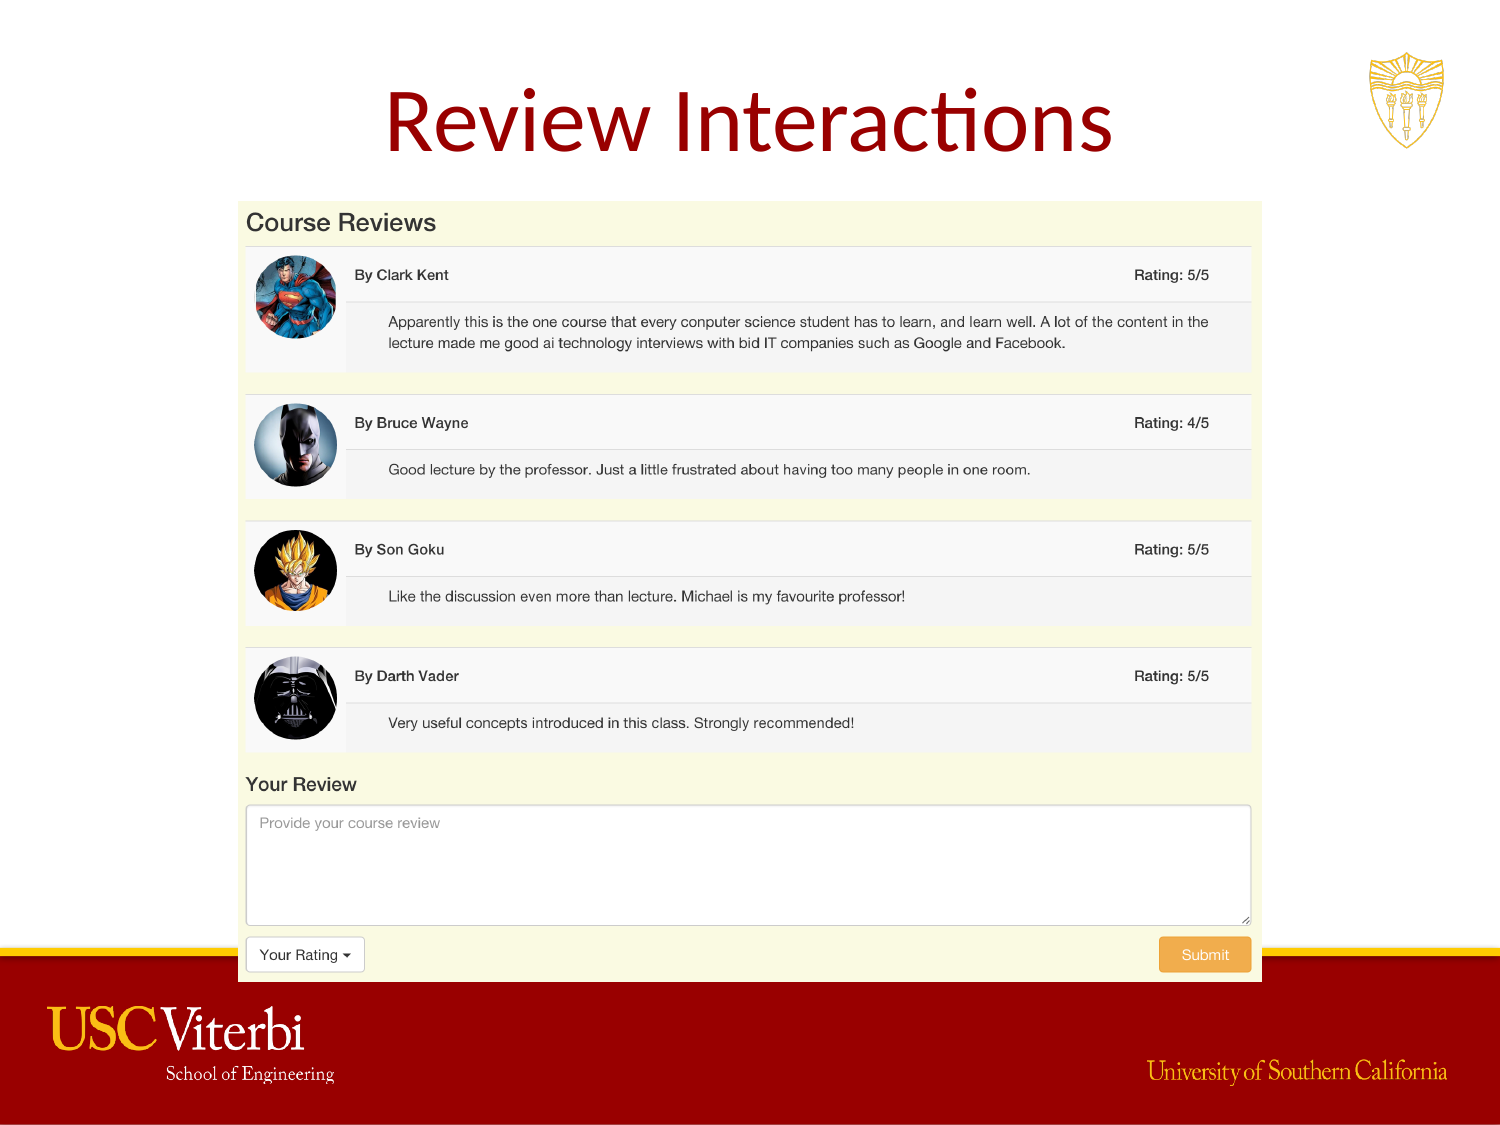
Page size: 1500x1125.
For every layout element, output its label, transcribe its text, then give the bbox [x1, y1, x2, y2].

picture [47, 1006, 334, 1084]
picture [1398, 1059, 1447, 1086]
title Review Interactions [102, 59, 1398, 300]
picture [238, 200, 1262, 983]
slide_number 35 [1058, 1042, 1398, 1102]
picture [1345, 39, 1468, 162]
